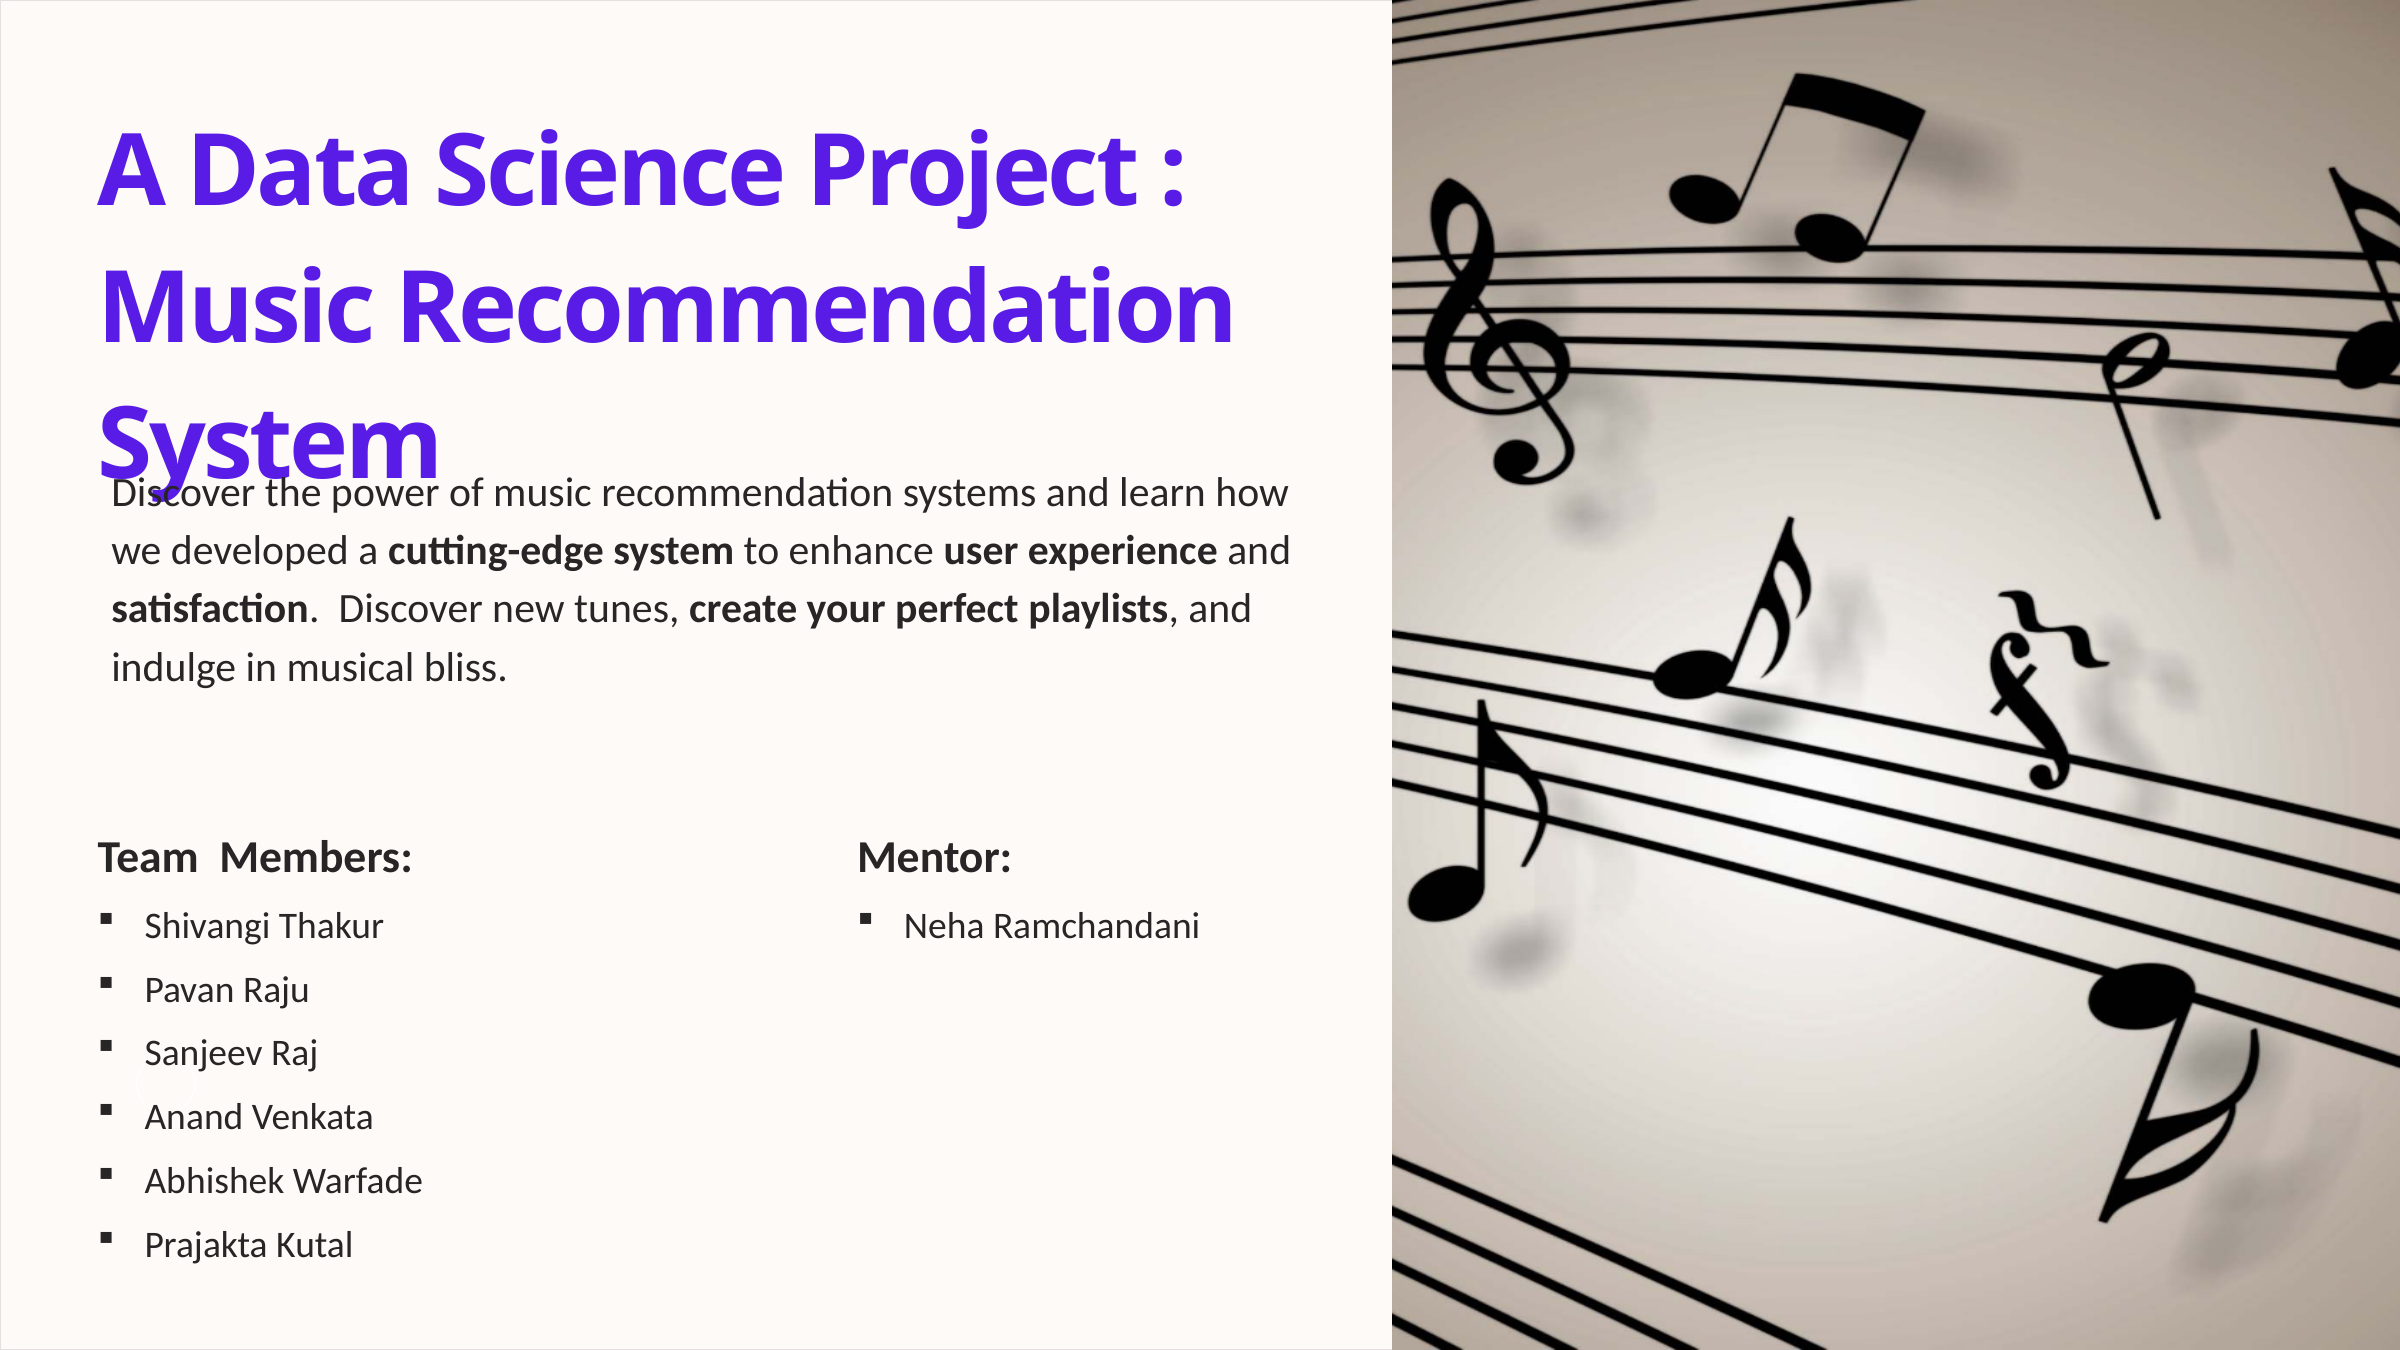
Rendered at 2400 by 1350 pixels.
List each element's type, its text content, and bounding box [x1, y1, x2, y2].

text_box Team Members: Shivangi Thakur Pavan Raju Sanjeev Raj Anand Venkata Abhishek Warfade Prajakta Kutal [82, 810, 534, 1335]
text_box Mentor: Neha Ramchandani [842, 810, 1266, 1053]
text_box [0, 0, 1392, 1350]
picture [1392, 0, 2400, 1350]
text_box Discover the power of music recommendation systems and learn how we developed a cutting-edge system to enhance user experience and satisfaction. Discover new tunes, create your perfect playlists, and indulge in musical bliss. [96, 448, 1324, 716]
text_box A Data Science Project : Music Recommendation System [82, 81, 1324, 348]
